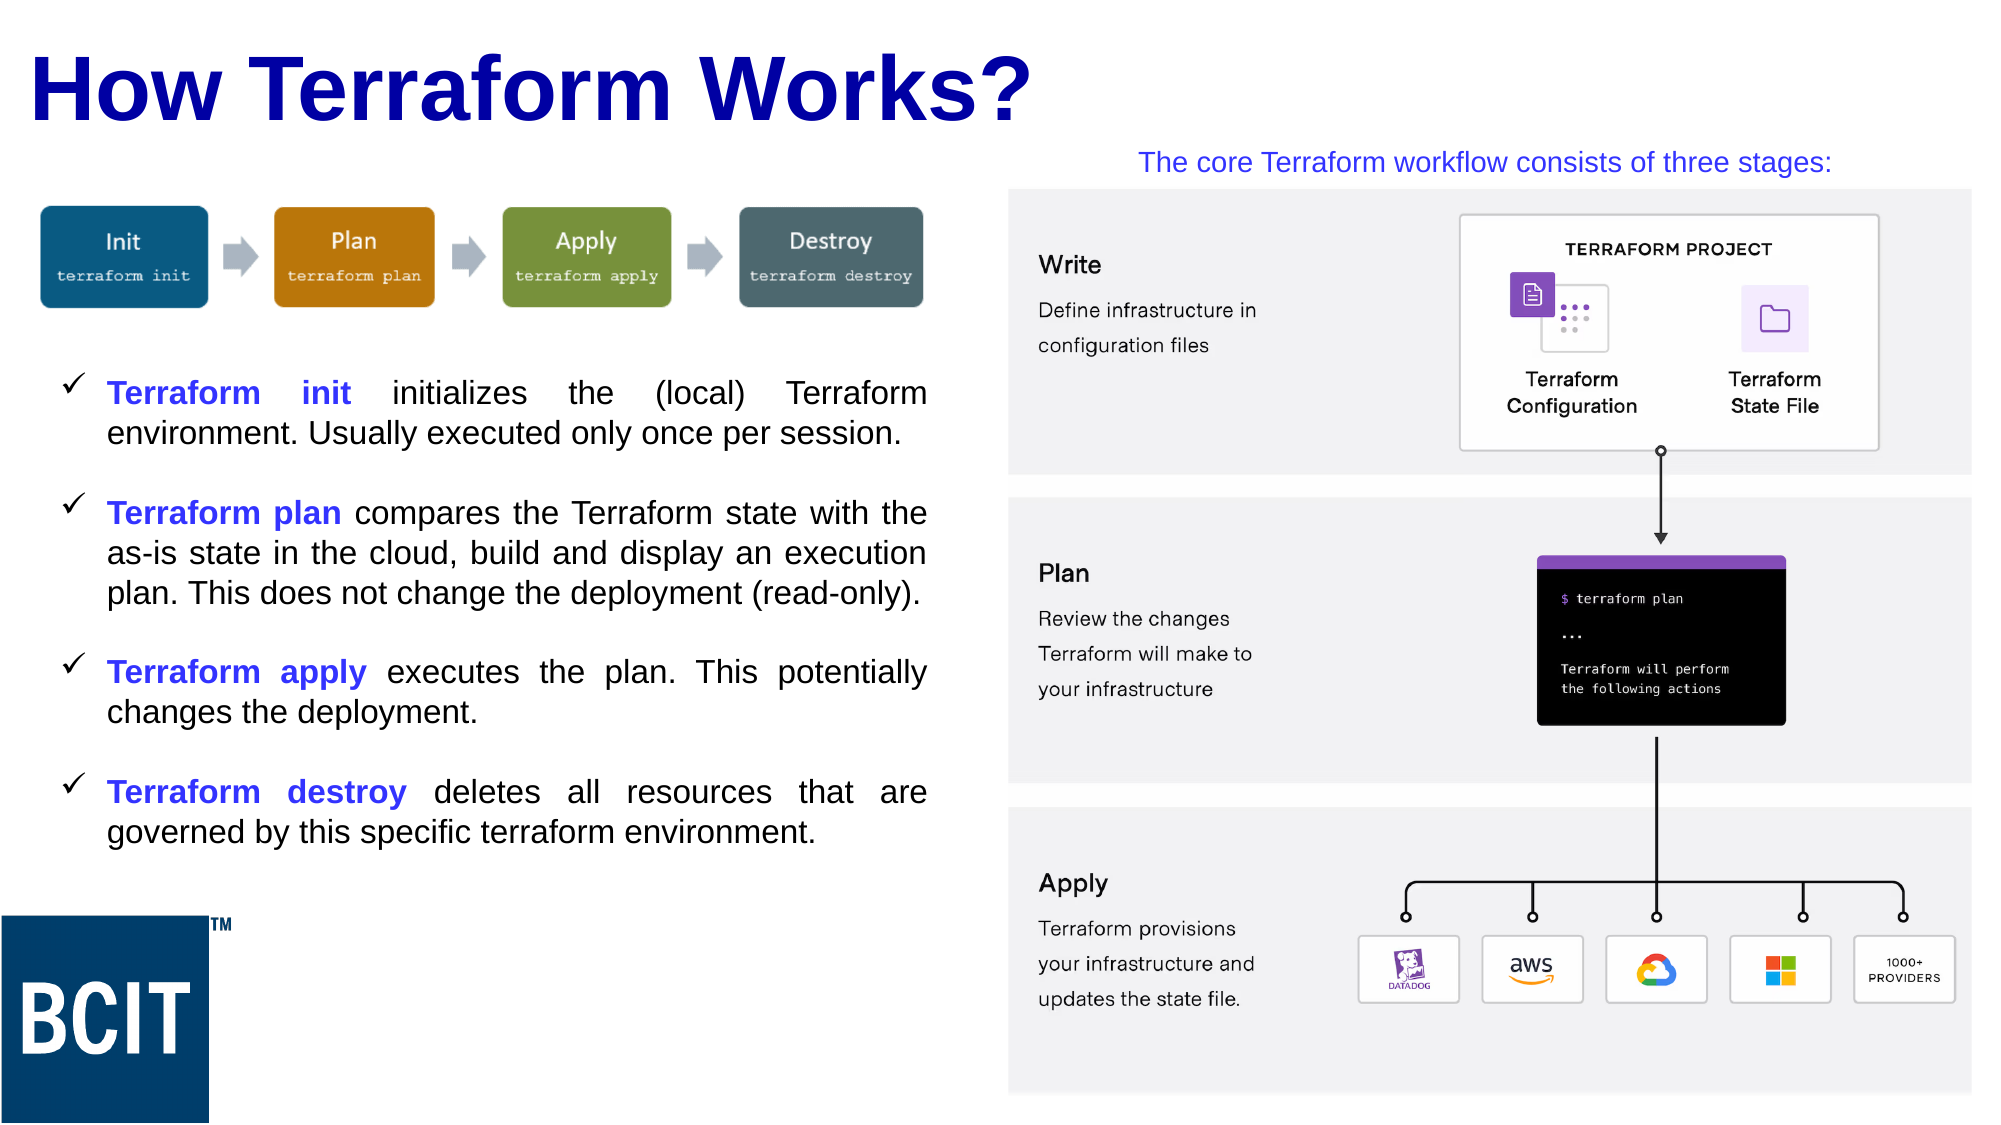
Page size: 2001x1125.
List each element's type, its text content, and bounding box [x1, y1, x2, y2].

picture [31, 185, 930, 314]
text_box Terraform init initializes the (local) Terraform environment. Usually executed only once per session. Terraform plan compares the Terraform state with the as-is state in the cloud, build and display an execution plan. This does not change the deployment (read-only). Terraform apply executes the plan. This potentially changes the deployment. Terraform destroy deletes all resources that are governed by this specific terraform environment. [45, 363, 944, 858]
picture [1008, 185, 1972, 1096]
text_box The core Terraform workflow consists of three stages: [1123, 135, 2000, 186]
picture [0, 913, 233, 1125]
title How Terraform Works? [14, 24, 1632, 157]
